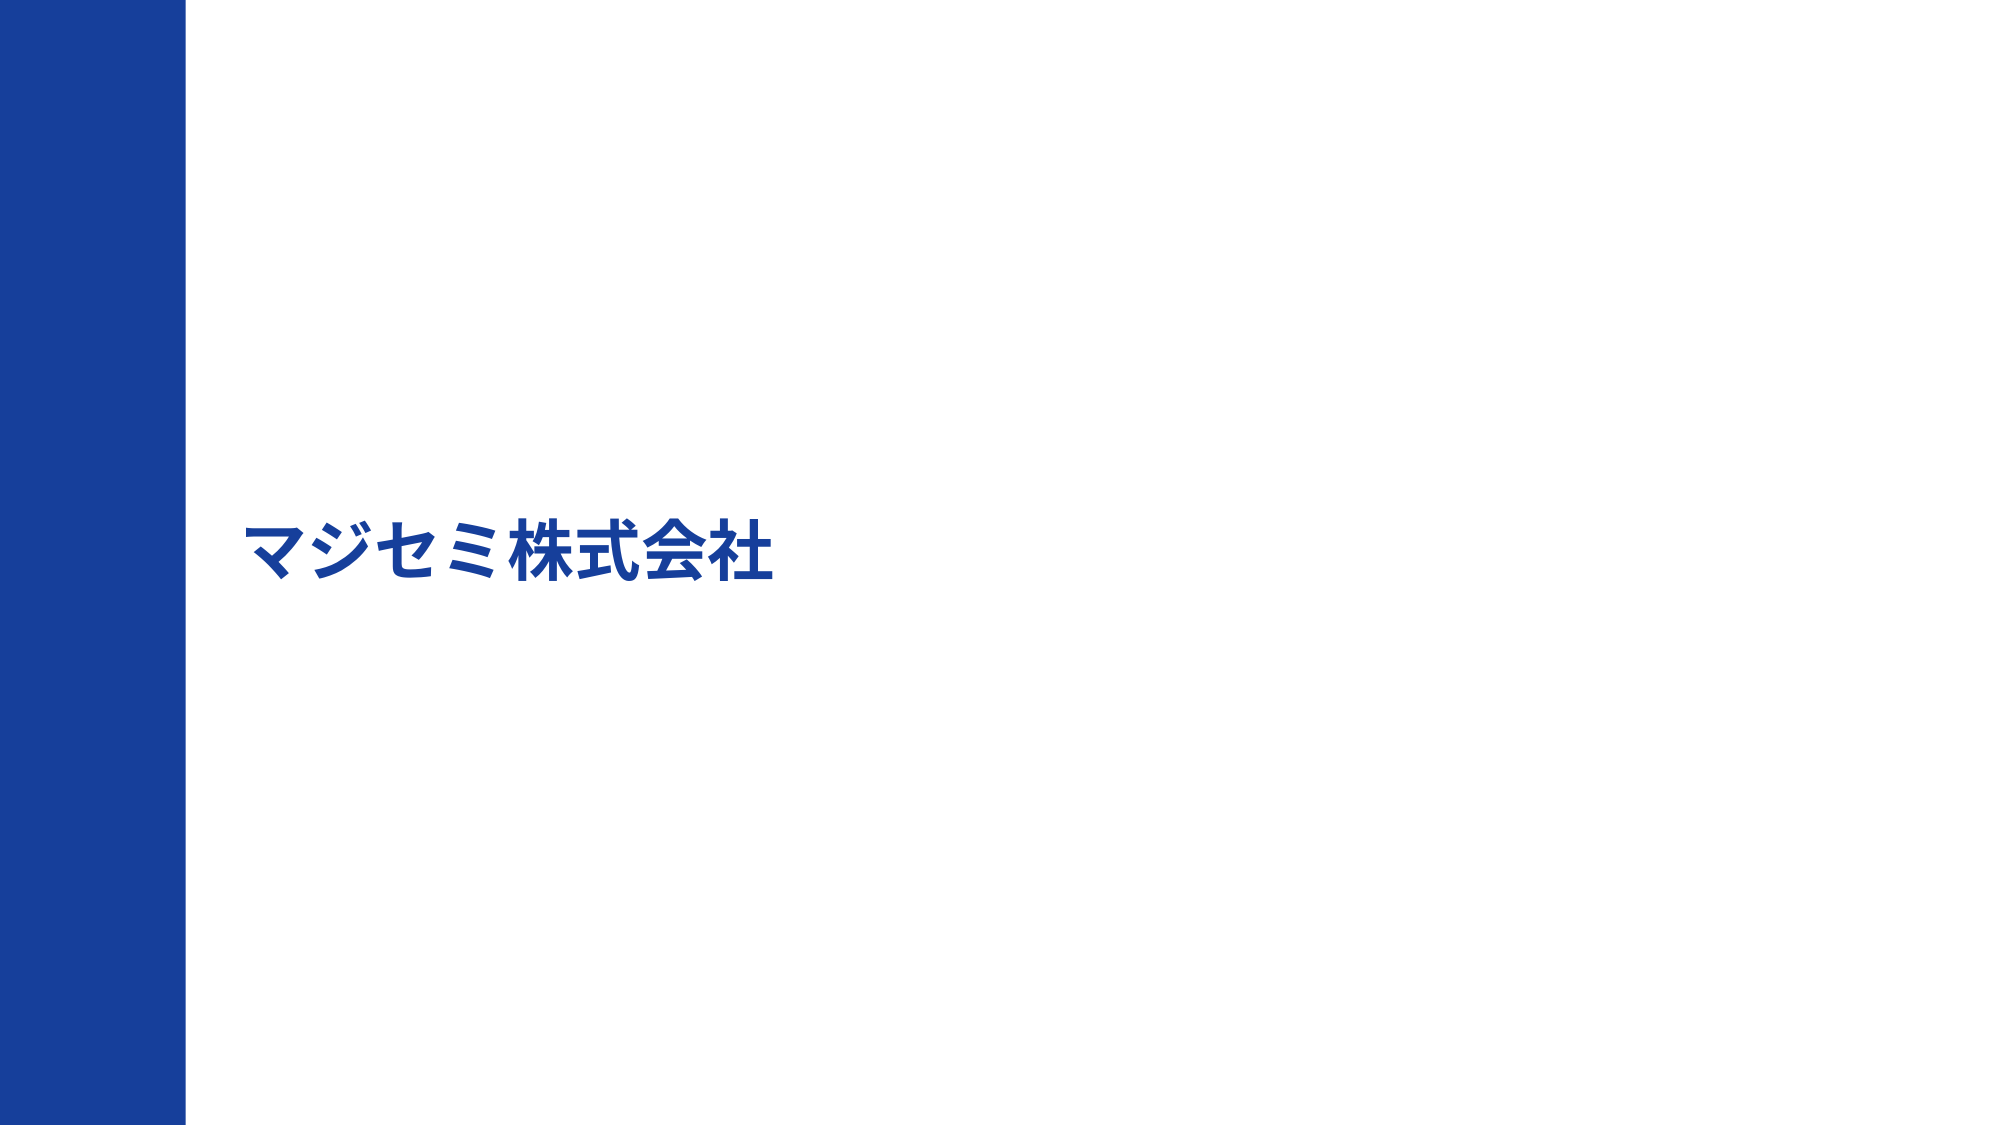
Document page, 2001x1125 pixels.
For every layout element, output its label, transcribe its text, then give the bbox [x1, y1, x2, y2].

text_box マジセミ株式会社 [225, 434, 1968, 583]
text_box [0, 0, 186, 1125]
